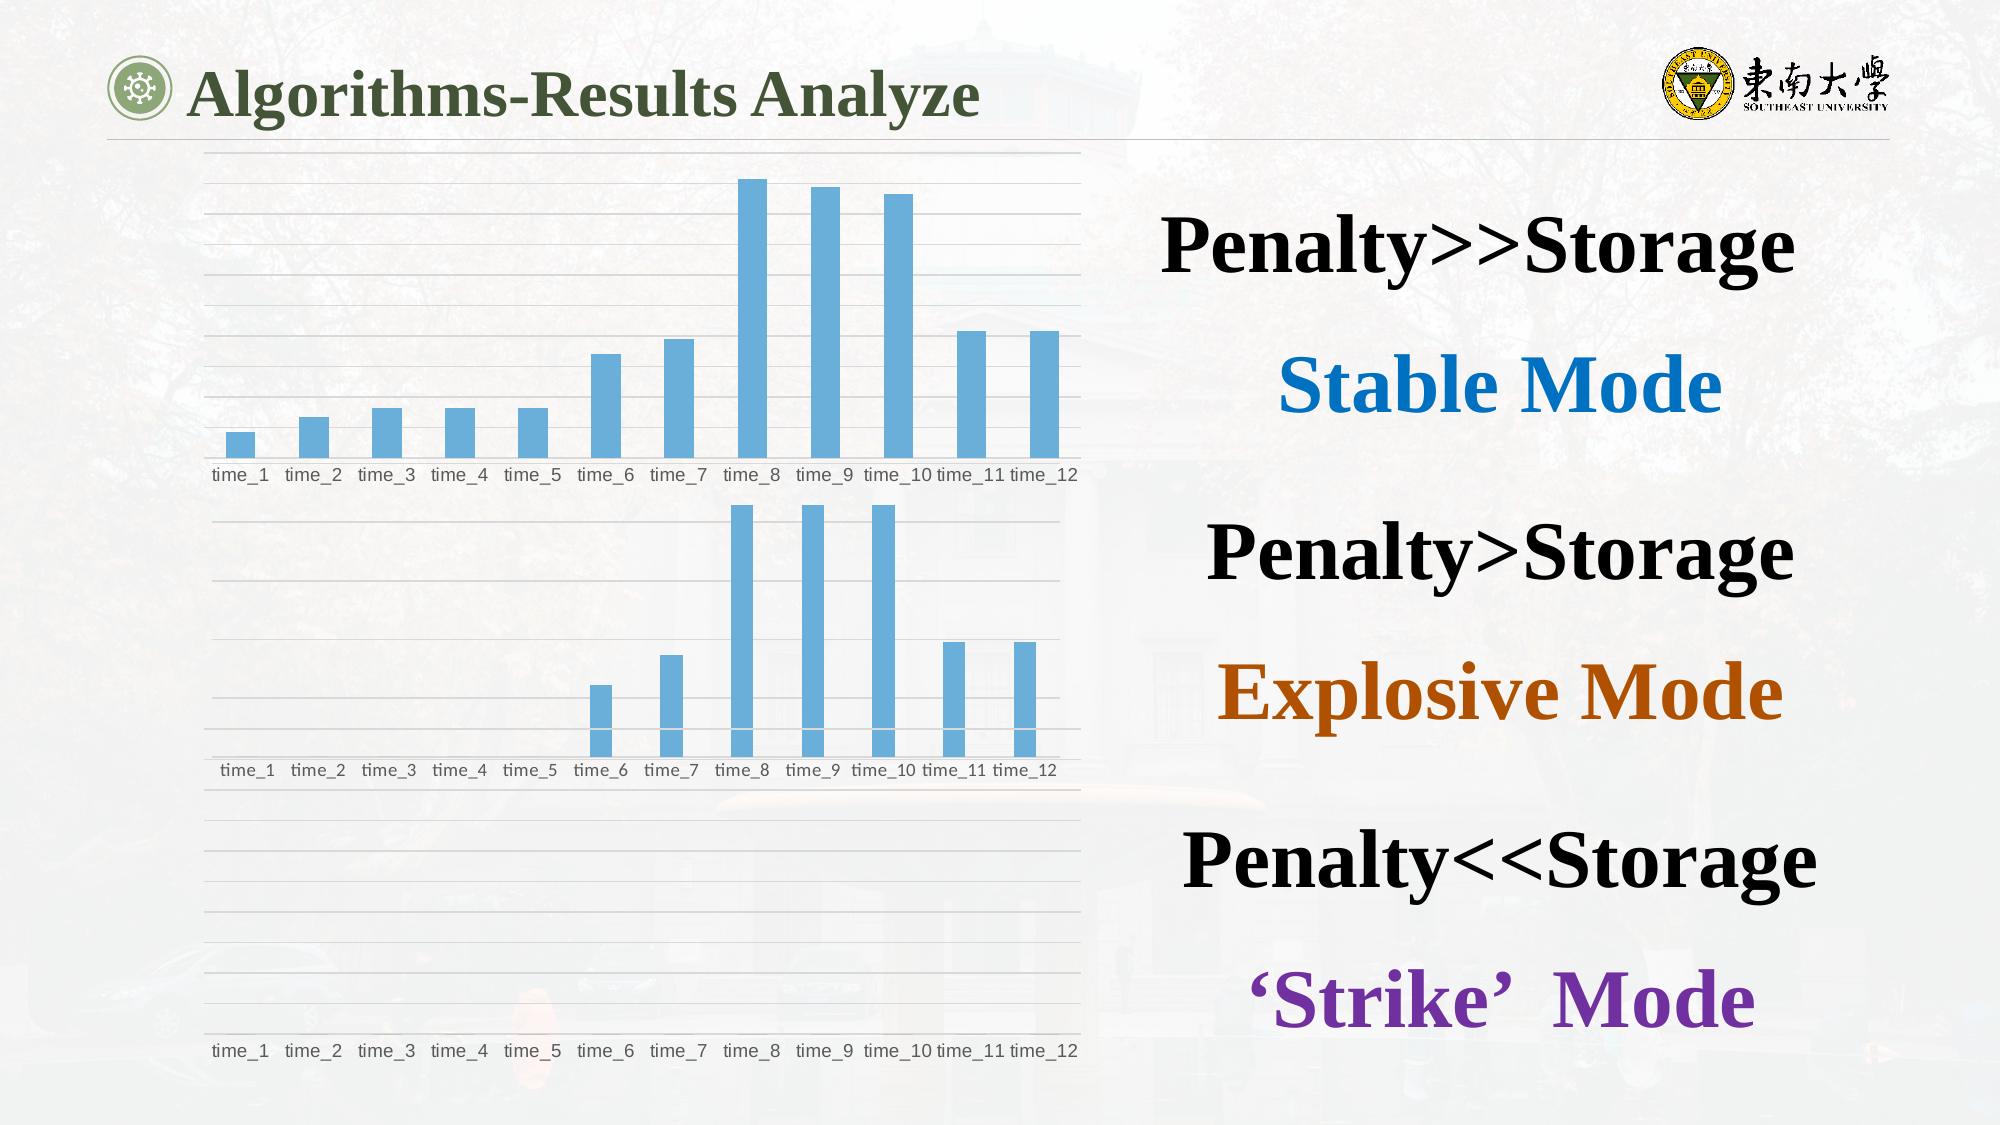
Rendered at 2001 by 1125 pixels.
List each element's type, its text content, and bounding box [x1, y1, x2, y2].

text_box Penalty<<Storage ‘Strike’ Mode [1154, 796, 1848, 1052]
text_box Penalty>Storage Explosive Mode [1132, 489, 1870, 744]
chart [186, 146, 1100, 1069]
text_box Penalty>>Storage Stable Mode [1145, 181, 1857, 437]
list Algorithms-Results Analyze [186, 42, 1286, 220]
picture [1662, 47, 1889, 120]
